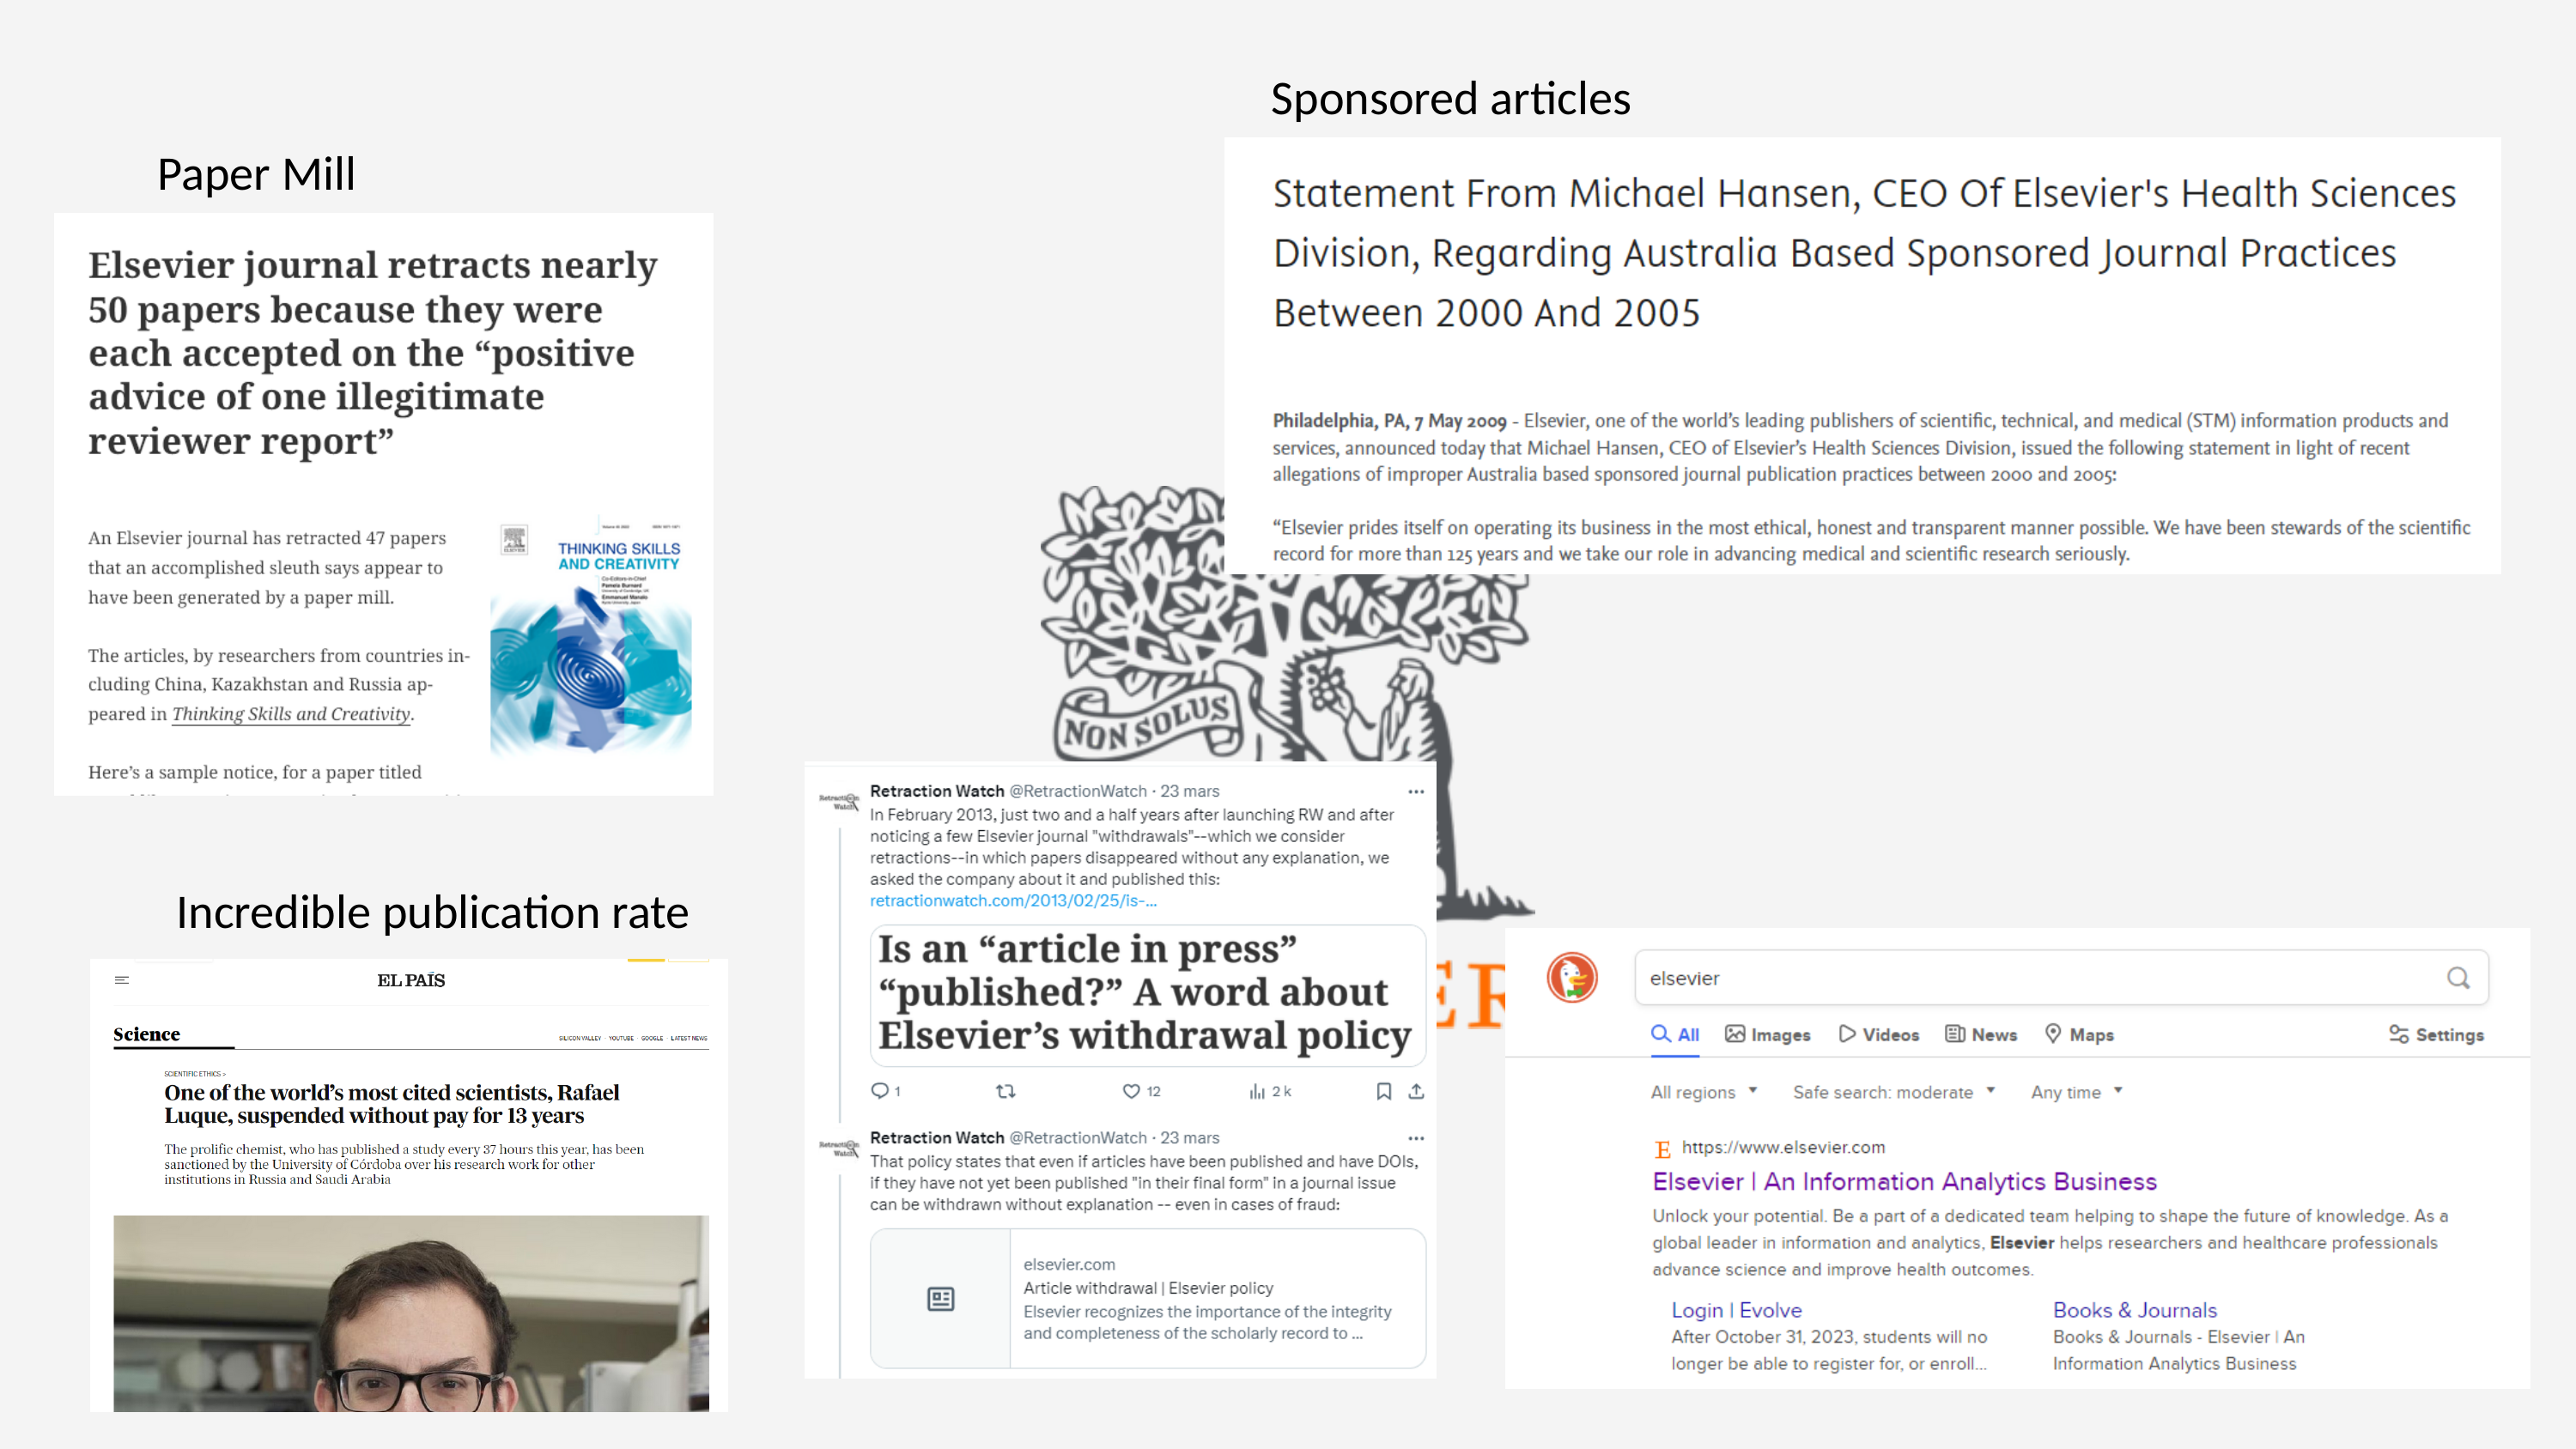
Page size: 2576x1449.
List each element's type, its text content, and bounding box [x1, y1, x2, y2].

text_box Paper Mill [144, 135, 370, 207]
picture [1505, 928, 2530, 1389]
picture [1224, 137, 2501, 574]
text_box Incredible publication rate [163, 873, 704, 944]
picture [90, 959, 729, 1412]
text_box Sponsored articles [1259, 59, 1645, 131]
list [1041, 485, 1535, 1030]
picture [805, 761, 1437, 1379]
picture [53, 213, 714, 797]
